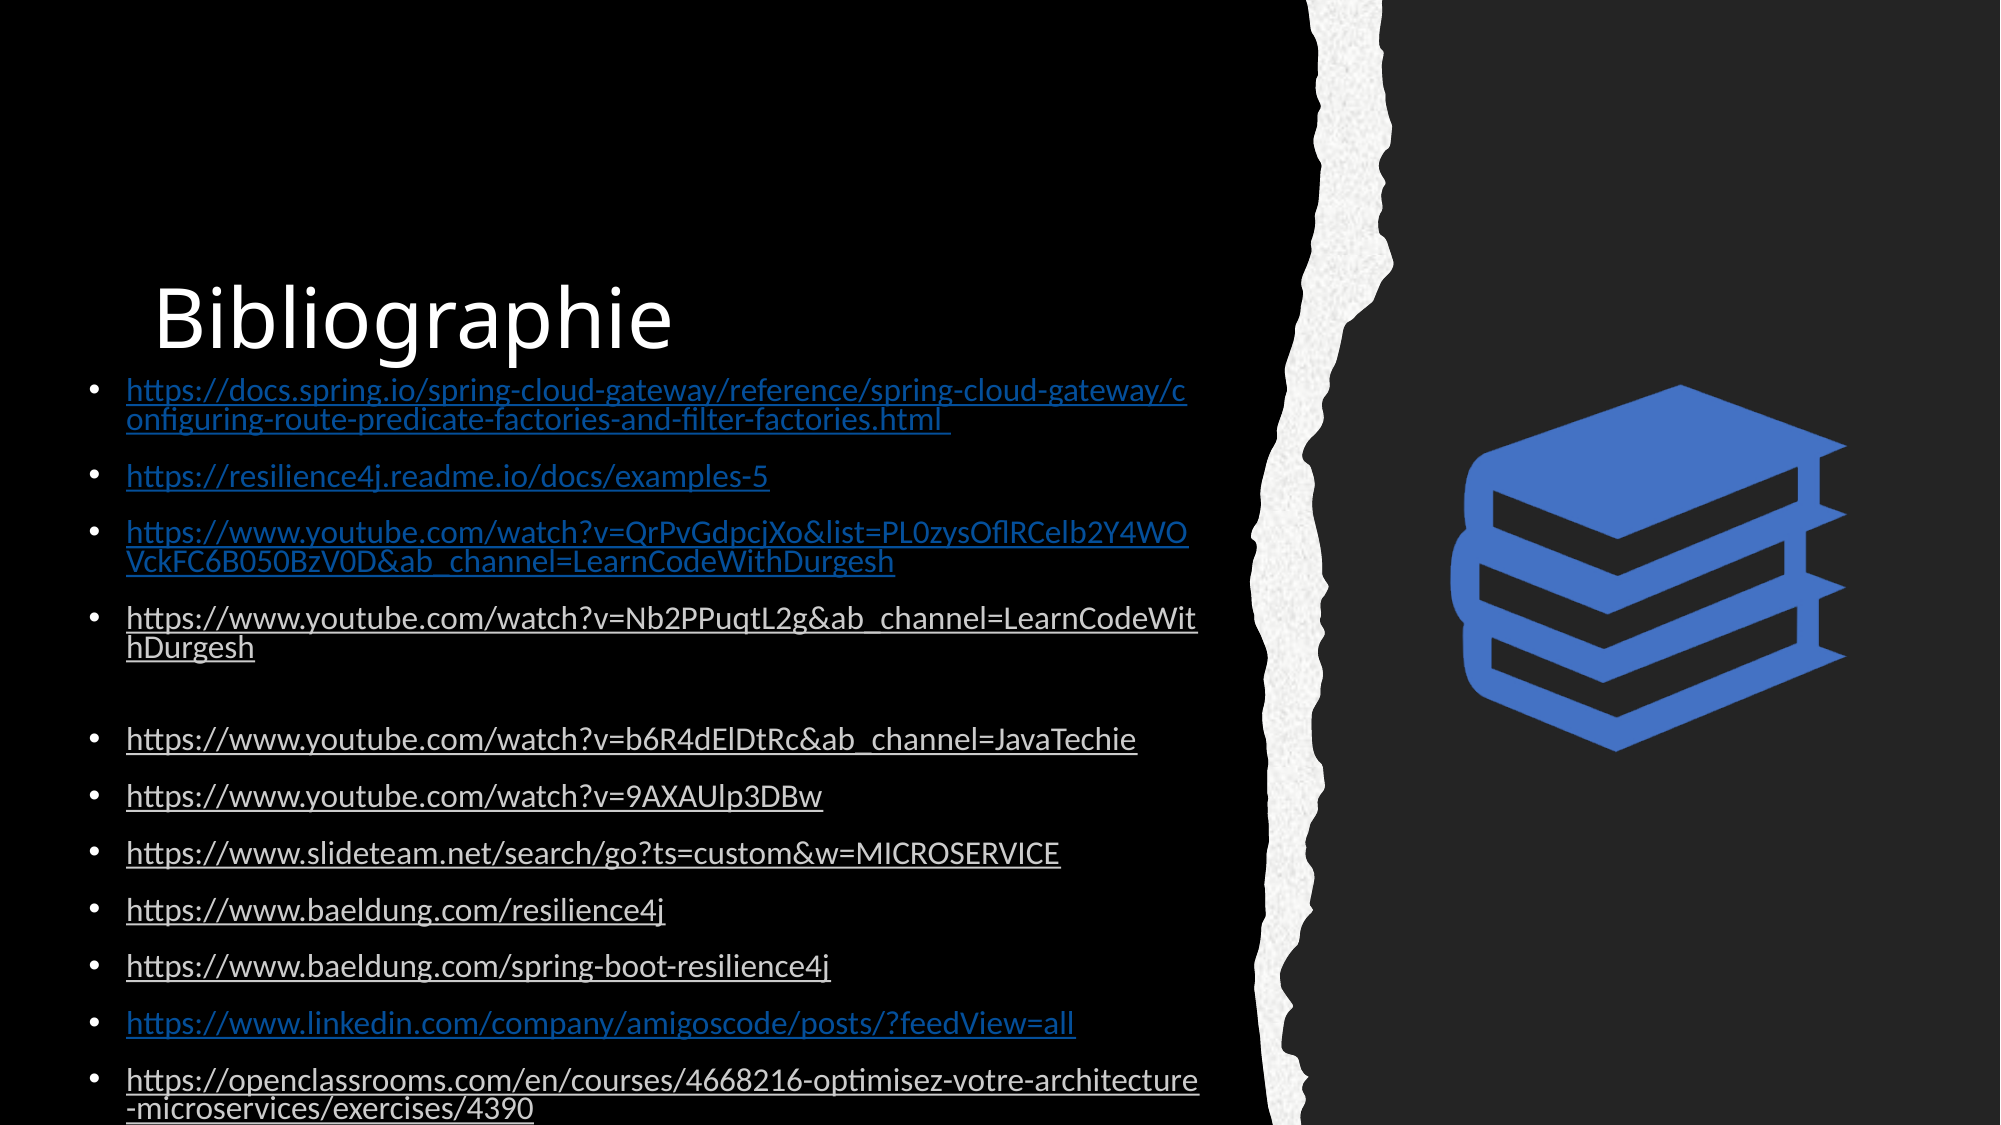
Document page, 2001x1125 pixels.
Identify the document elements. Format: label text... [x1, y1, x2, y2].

title Bibliographie [137, 269, 1145, 365]
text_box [1249, 0, 2000, 1125]
subtitle https://docs.spring.io/spring-cloud-gateway/reference/spring-cloud-gateway/configuring-route-predicate-factories-and-filter-factories.html https://resilience4j.readme.io/docs/examples-5 https://www.youtube.com/watch?v=QrPvGdpcjXo&list=PL0zysOflRCelb2Y4WOVckFC6B050BzV0D&ab_channel=LearnCodeWithDurgesh https://www.youtube.com/watch?v=Nb2PPuqtL2g&ab_channel=LearnCodeWithDurgesh https://www.youtube.com/watch?v=b6R4dElDtRc&ab_channel=JavaTechie https://www.youtube.com/watch?v=9AXAUlp3DBw https://www.slideteam.net/search/go?ts=custom&w=MICROSERVICE https://www.baeldung.com/resilience4j https://www.baeldung.com/spring-boot-resilience4j https://www.linkedin.com/company/amigoscode/posts/?feedView=all https://openclassrooms.com/en/courses/4668216-optimisez-votre-architecture-microservices/exercises/4390 [54, 365, 1215, 1047]
text_box [0, 0, 1249, 1125]
picture [1428, 349, 1866, 787]
